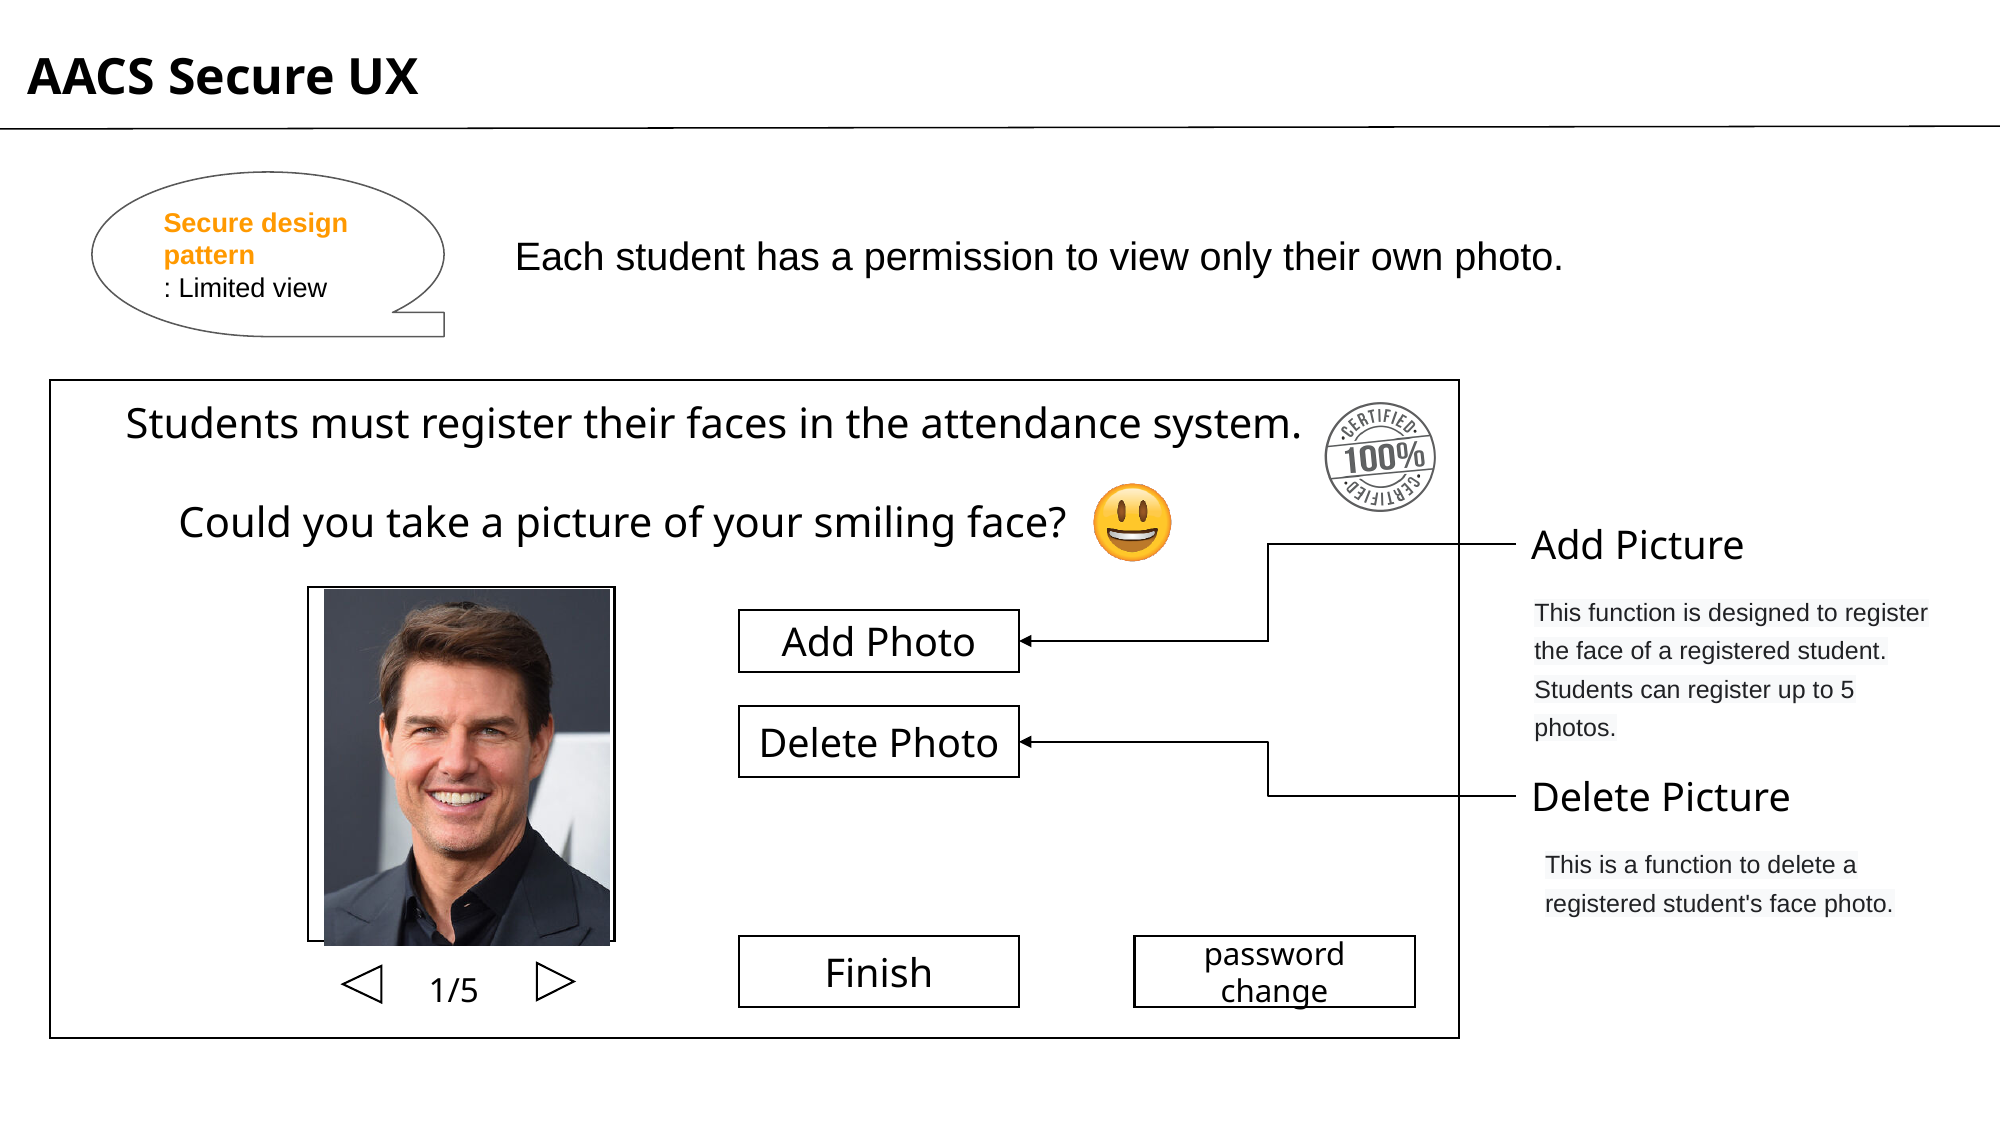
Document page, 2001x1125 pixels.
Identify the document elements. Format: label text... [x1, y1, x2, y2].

text_box Could you take a picture of your smiling face? [163, 488, 1083, 554]
picture [1091, 482, 1172, 543]
text_box [1550, 746, 2000, 814]
picture [1323, 400, 1437, 514]
text_box Delete Photo [739, 706, 1020, 778]
text_box Add Picture [1516, 512, 1969, 576]
text_box Students must register their faces in the attendance system. [110, 389, 1324, 455]
text_box This is a function to delete a registered student's face photo. [1530, 825, 1976, 970]
text_box [536, 962, 574, 1001]
text_box [50, 379, 1460, 1038]
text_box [0, 125, 2000, 130]
text_box Add Photo [739, 609, 1020, 673]
picture [324, 589, 610, 946]
text_box Each student has a permission to view only their own photo. [494, 210, 1765, 298]
text_box 1/5 [413, 962, 495, 1017]
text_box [1018, 741, 1517, 797]
text_box [342, 965, 382, 1003]
text_box password change [1134, 936, 1415, 1007]
text_box AACS Secure UX [12, 37, 1000, 113]
text_box This function is designed to register the face of a registered student. Students can register up to 5 photos. [1519, 573, 1966, 764]
text_box Secure design pattern : Limited view [91, 171, 445, 337]
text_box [1018, 543, 1517, 642]
text_box Finish [739, 935, 1020, 1007]
text_box [308, 586, 615, 941]
text_box Delete Picture [1516, 764, 1969, 828]
